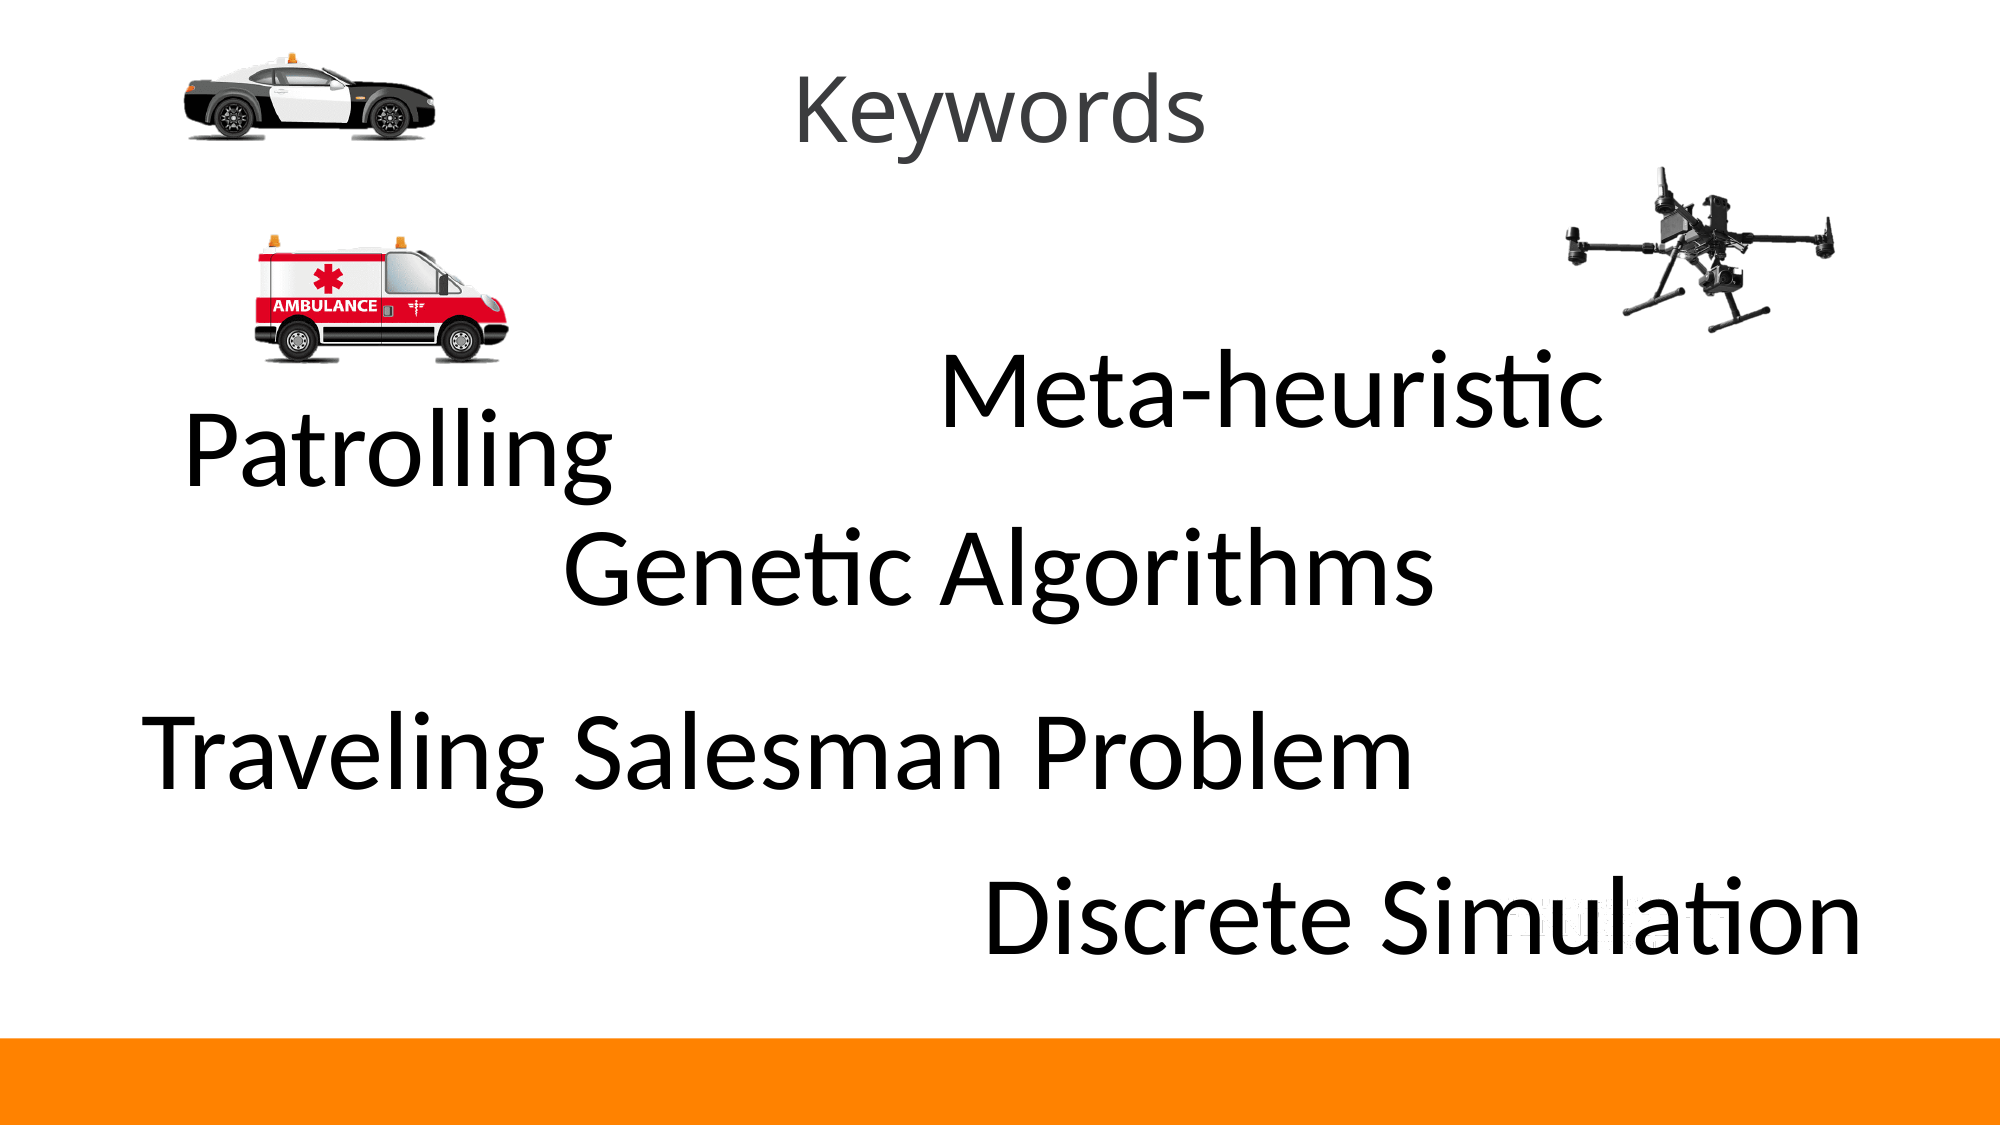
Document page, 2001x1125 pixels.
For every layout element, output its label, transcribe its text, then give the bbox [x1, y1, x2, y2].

text_box Traveling Salesman Problem [125, 670, 1433, 820]
title Keywords [324, 18, 1675, 207]
picture [1498, 31, 1909, 442]
text_box Meta-heuristic [922, 307, 1621, 458]
text_box [0, 1038, 2000, 1125]
text_box Discrete Simulation [967, 834, 1881, 985]
picture [1497, 897, 1730, 950]
picture [130, 34, 629, 386]
text_box Patrolling [167, 366, 630, 517]
text_box Genetic Algorithms [547, 485, 1453, 636]
